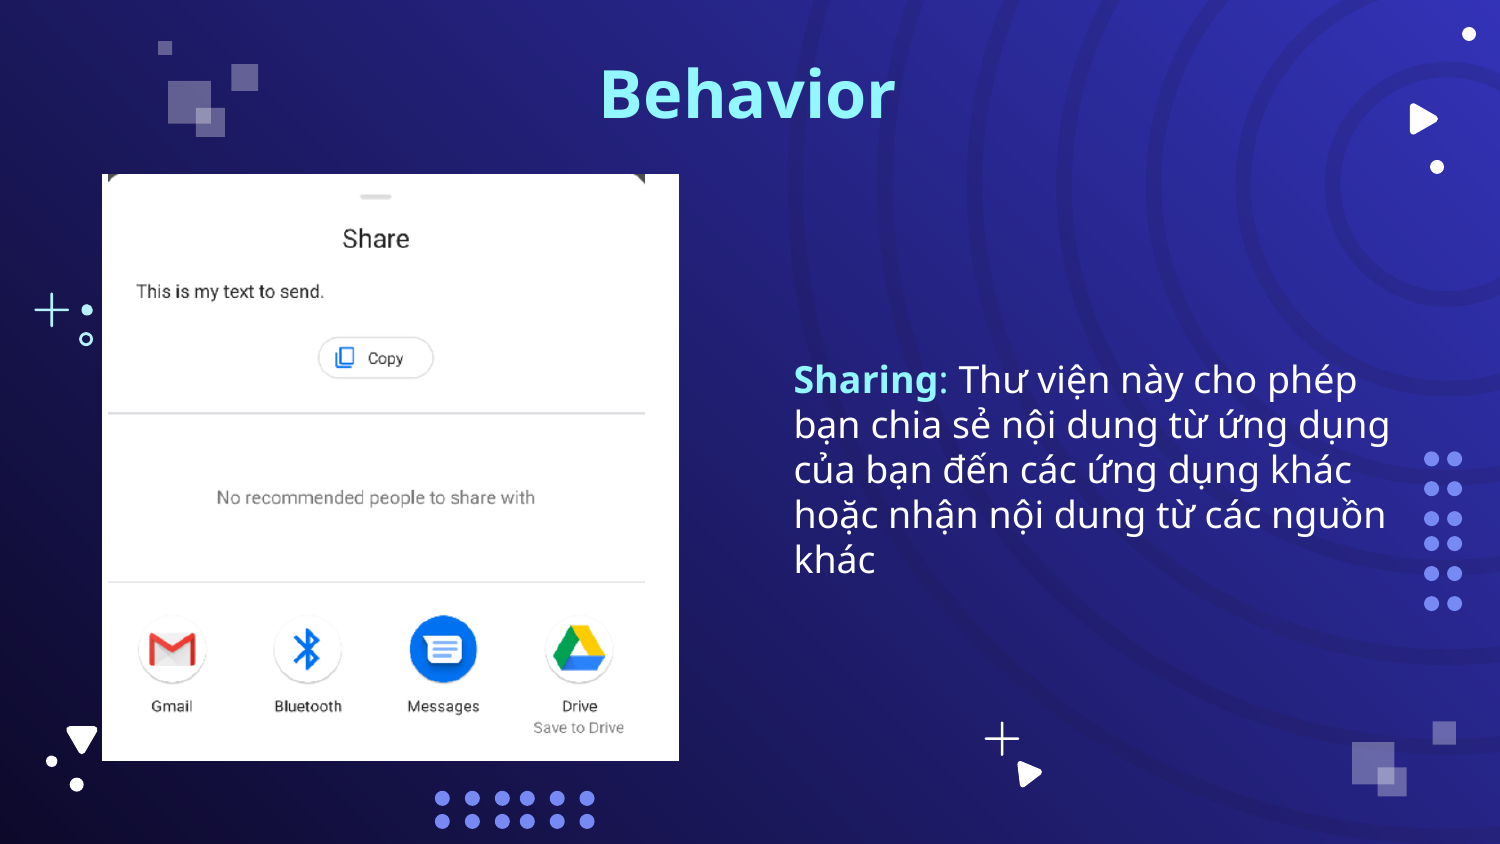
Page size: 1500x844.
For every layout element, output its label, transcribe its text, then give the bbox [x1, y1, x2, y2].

picture [102, 174, 679, 761]
text_box Sharing: Thư viện này cho phép bạn chia sẻ nội dung từ ứng dụng của bạn đến các ứng dụng khác hoặc nhận nội dung từ các nguồn khác [703, 348, 1416, 589]
text_box Behavior [56, 38, 1440, 145]
